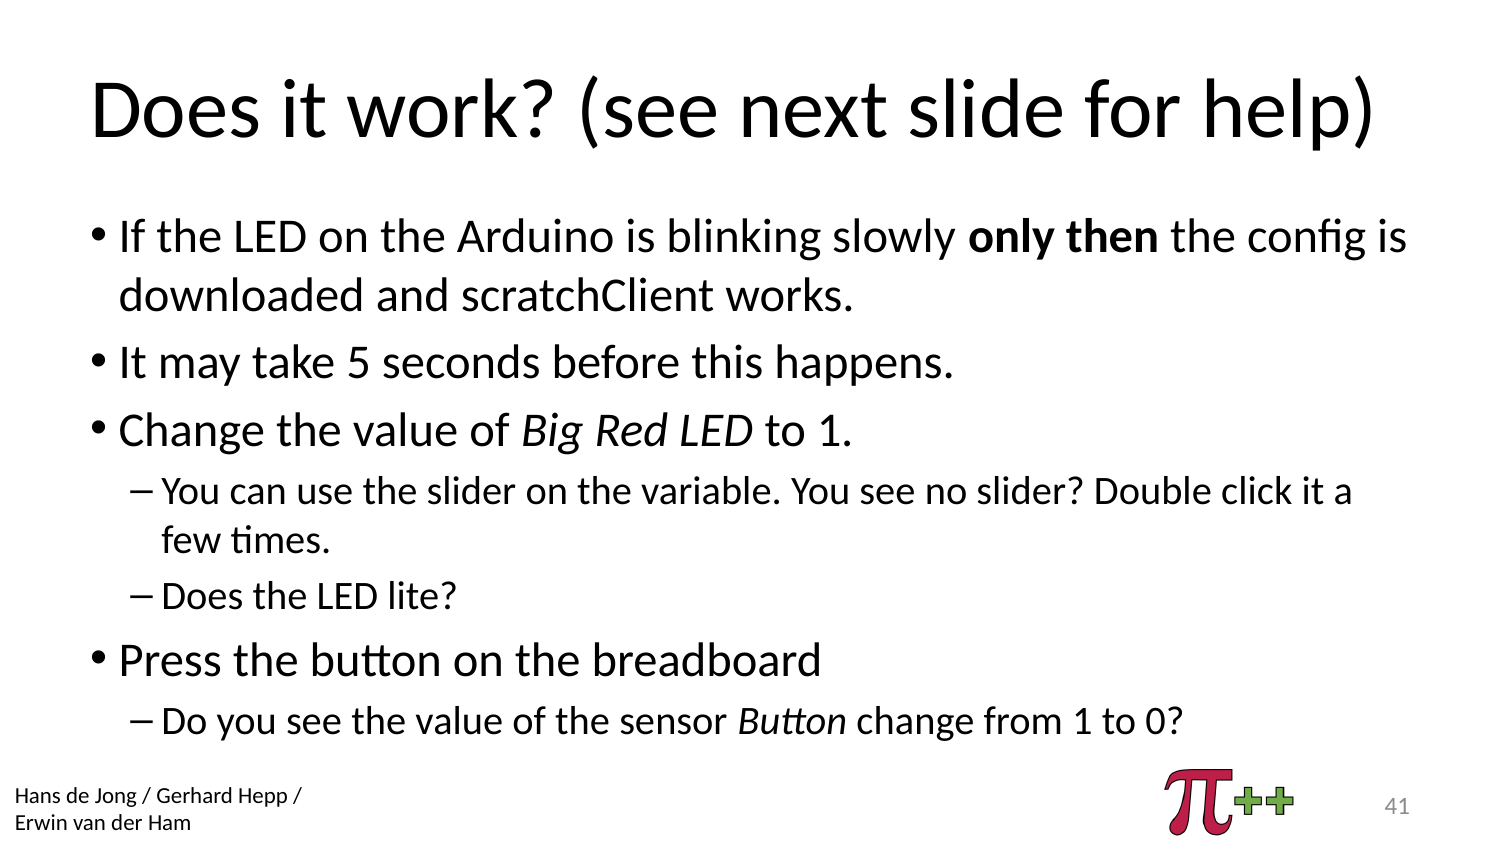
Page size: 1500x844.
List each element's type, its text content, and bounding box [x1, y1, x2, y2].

picture [1163, 768, 1294, 836]
title Does it work? (see next slide for help) [75, 33, 1425, 175]
list If the LED on the Arduino is blinking slowly only then the config is downloaded and scratchClient works. It may take 5 seconds before this happens. Change the value of Big Red LED to 1. You can use the slider on the variable. You see no slider? Double click it a few times. Does the LED lite? Press the button on the breadboard Do you see the value of the sensor Button change from 1 to 0? [75, 196, 1425, 754]
slide_number 41 [1340, 782, 1425, 827]
